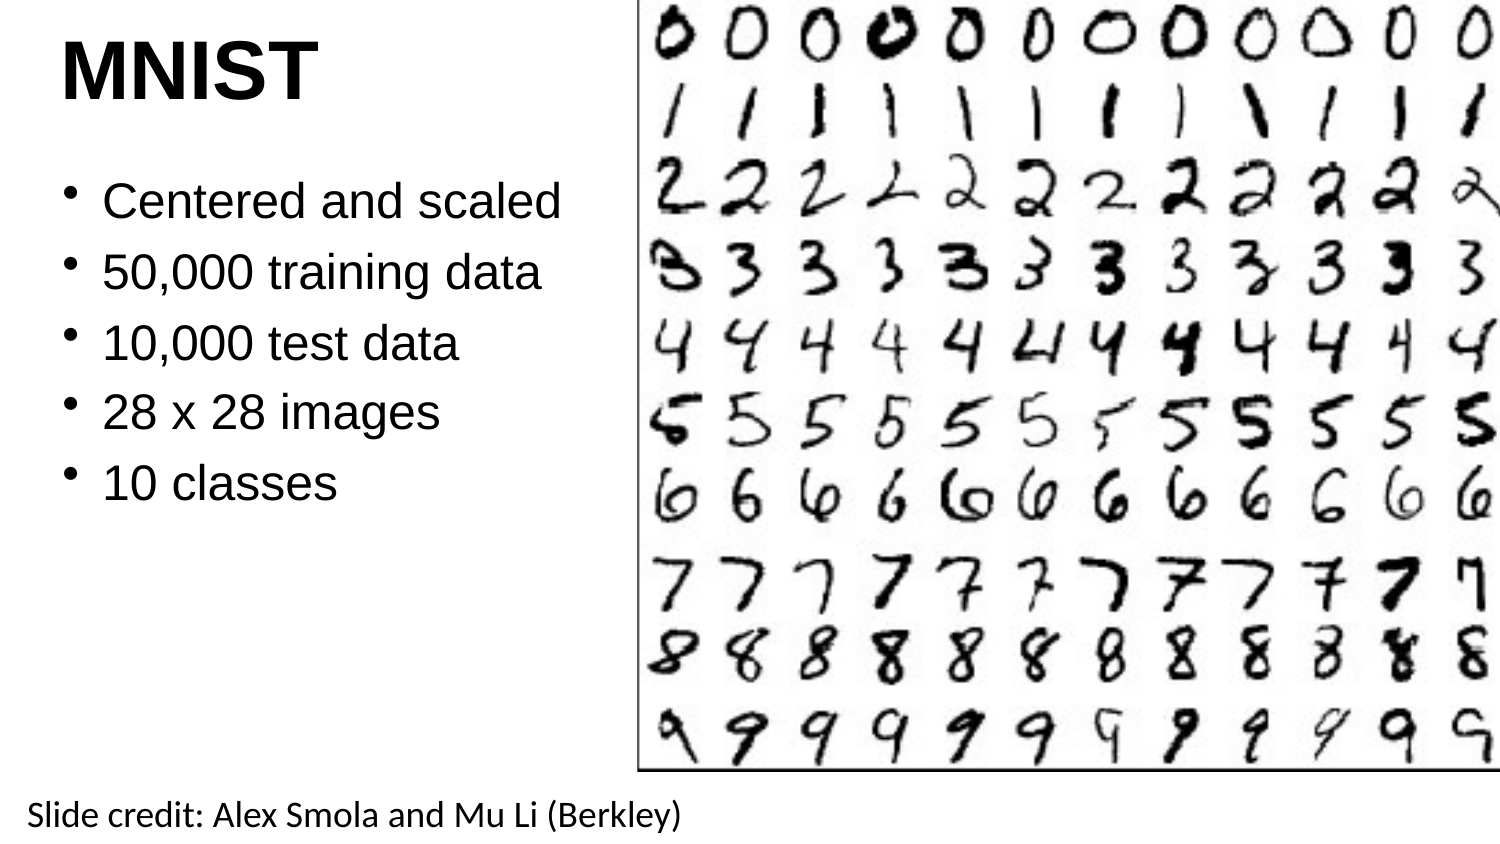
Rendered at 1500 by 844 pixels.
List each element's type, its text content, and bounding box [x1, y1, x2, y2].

text_box Centered and scaled 50,000 training data 10,000 test data 28 x 28 images 10 classes [60, 155, 566, 510]
title MNIST [58, 14, 322, 158]
text_box [637, 0, 1500, 772]
text_box Slide credit: Alex Smola and Mu Li (Berkley) [24, 802, 838, 835]
